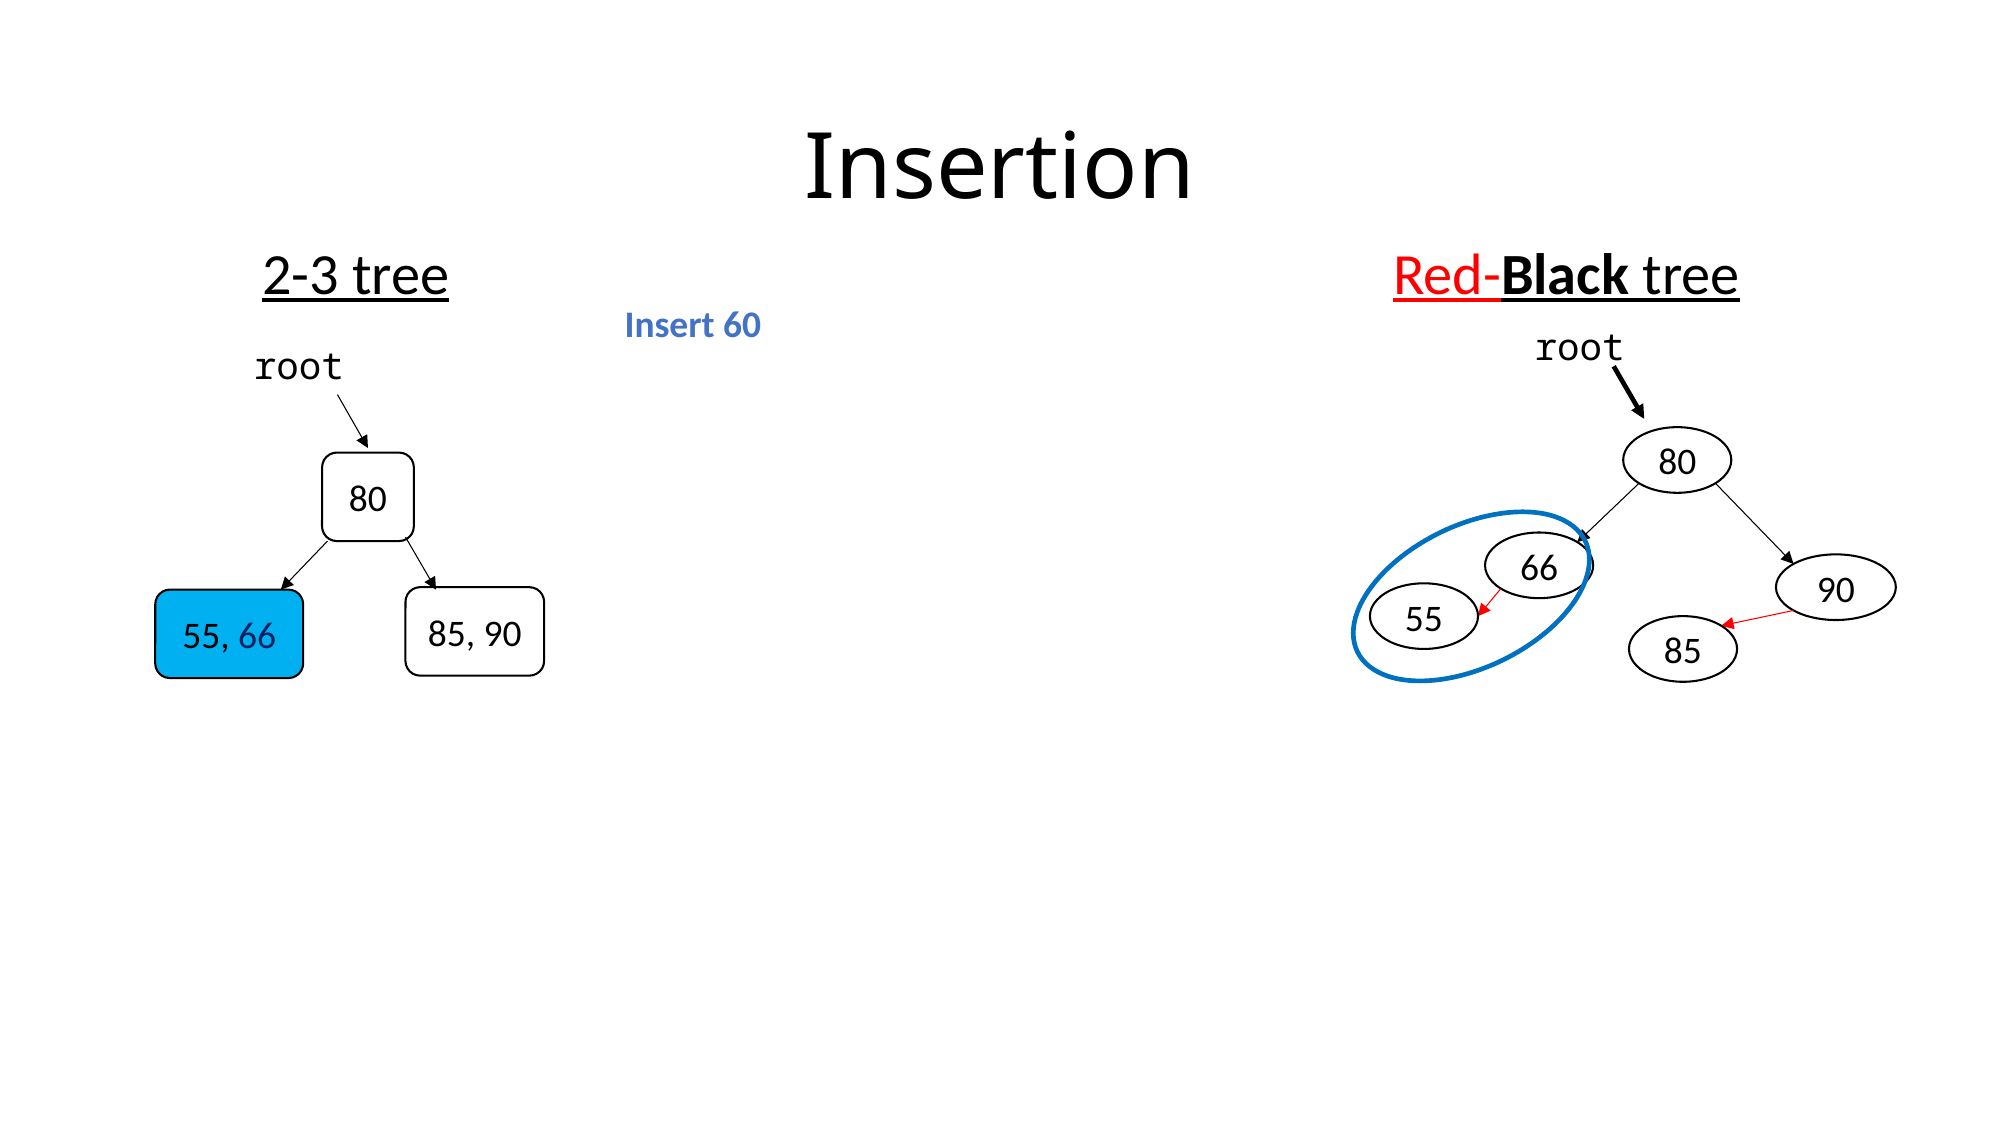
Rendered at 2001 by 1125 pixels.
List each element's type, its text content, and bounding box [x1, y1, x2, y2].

text_box Insert 60 [609, 292, 1118, 353]
text_box [1352, 510, 1591, 682]
text_box root [238, 334, 436, 395]
text_box root [1519, 315, 1659, 376]
text_box 85, 90 [404, 586, 546, 677]
text_box 80 [1622, 426, 1733, 494]
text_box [1577, 483, 1640, 543]
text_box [405, 537, 437, 590]
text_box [1715, 483, 1794, 564]
text_box 66 [1586, 554, 1595, 584]
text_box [1477, 588, 1501, 617]
text_box 55, 66 [154, 588, 305, 680]
text_box 2-3 tree [193, 228, 518, 314]
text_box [337, 395, 369, 449]
title Insertion [137, 59, 1863, 278]
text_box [1721, 610, 1794, 626]
text_box 80 [320, 451, 415, 543]
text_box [1613, 366, 1645, 419]
text_box Red-Black tree [1364, 228, 1769, 314]
text_box 90 [1774, 553, 1897, 622]
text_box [280, 541, 328, 590]
text_box 85 [1627, 615, 1739, 683]
